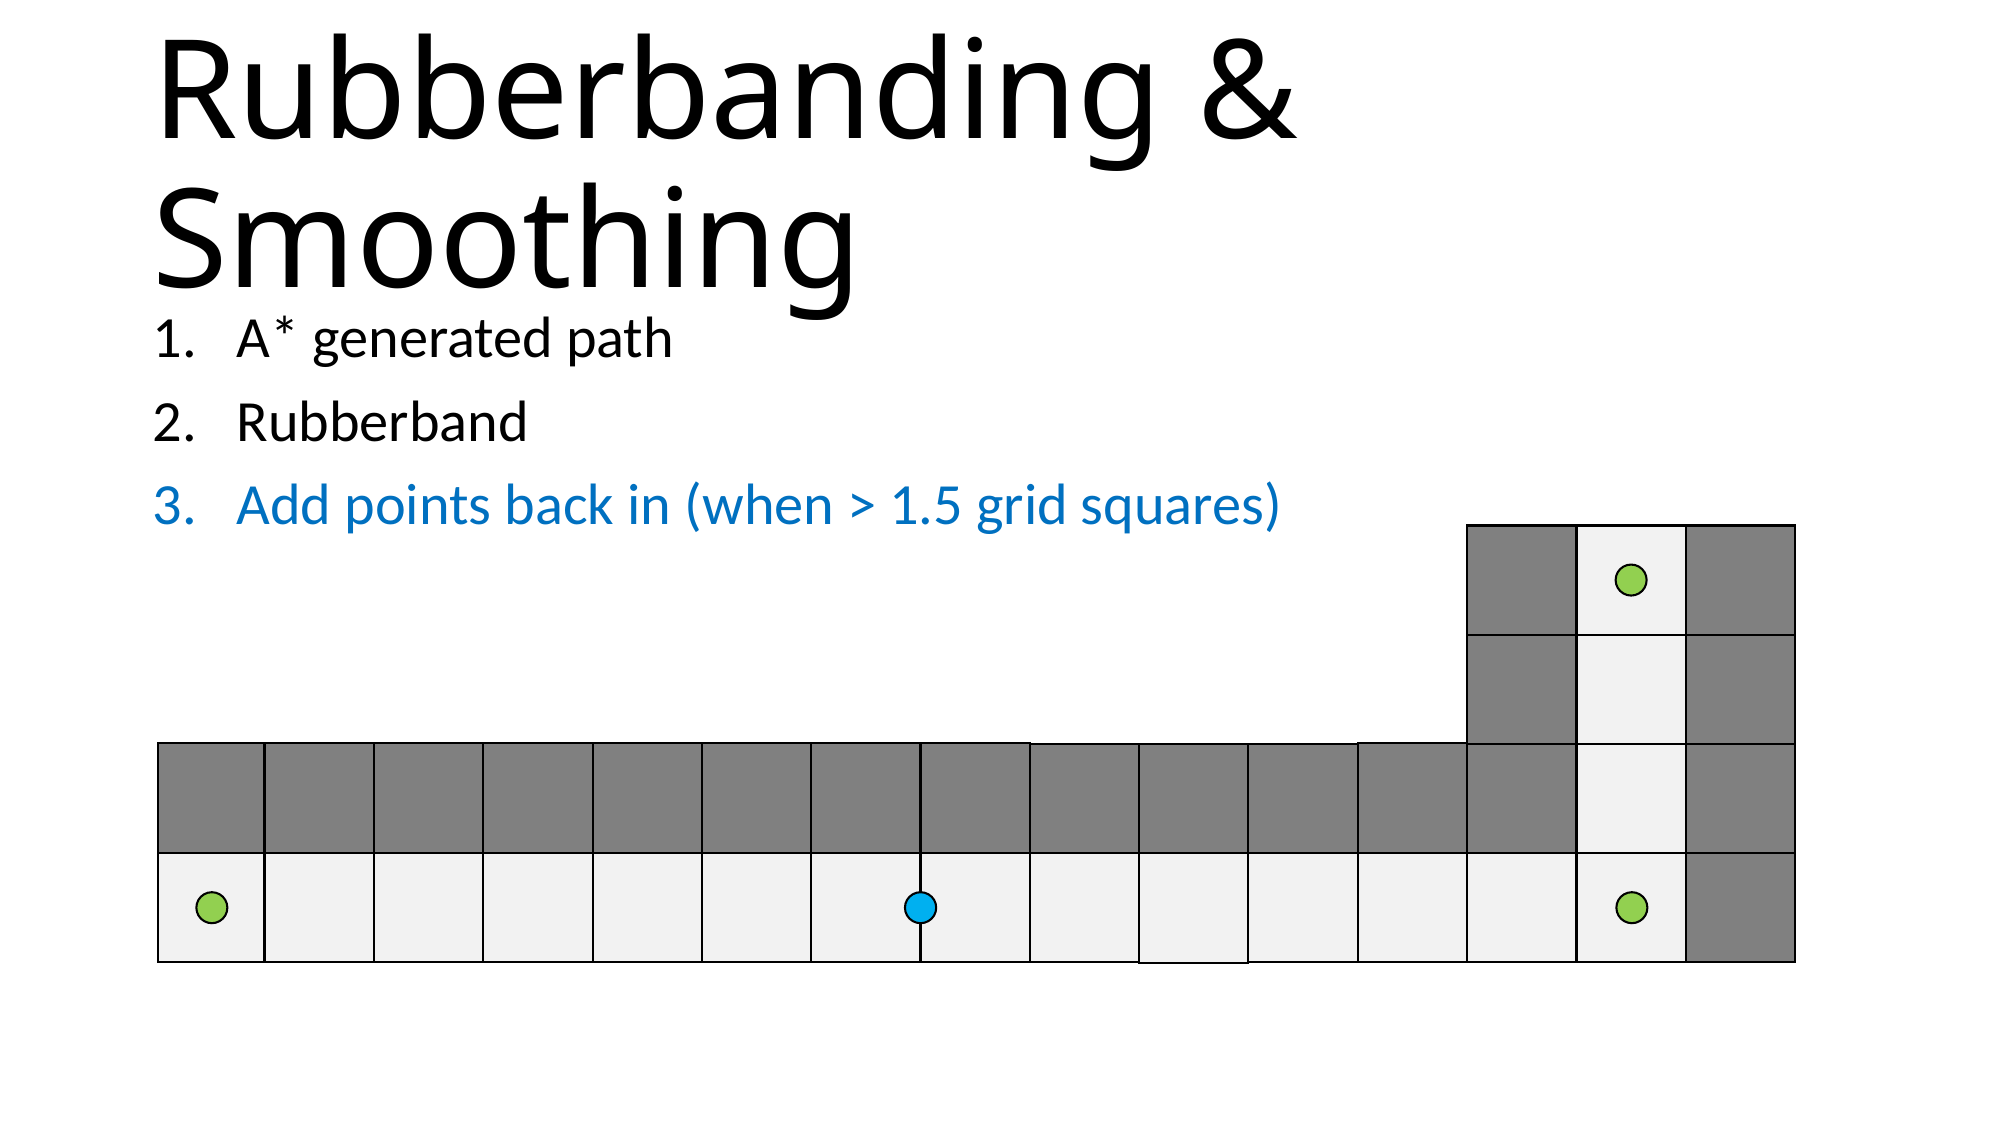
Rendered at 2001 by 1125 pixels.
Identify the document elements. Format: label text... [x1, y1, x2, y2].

text_box [1247, 854, 1357, 963]
text_box [919, 854, 1031, 963]
text_box [1685, 636, 1796, 745]
text_box [810, 854, 919, 963]
text_box [1575, 524, 1685, 636]
list A* generated path Rubberband Add points back in (when > 1.5 grid squares) [137, 299, 1863, 1014]
text_box [157, 742, 263, 854]
text_box [1138, 854, 1249, 964]
text_box [1575, 854, 1685, 963]
text_box [1466, 636, 1575, 745]
text_box [1614, 563, 1648, 597]
text_box [373, 742, 482, 854]
text_box [810, 742, 919, 854]
text_box [1575, 745, 1685, 854]
text_box [157, 854, 263, 963]
text_box [263, 854, 373, 963]
text_box [1357, 742, 1466, 854]
text_box [701, 854, 810, 963]
text_box [1031, 743, 1138, 854]
text_box [1466, 745, 1575, 854]
text_box [1247, 743, 1357, 854]
text_box [1575, 636, 1685, 745]
text_box [592, 742, 701, 854]
text_box [482, 854, 592, 963]
text_box [1466, 854, 1575, 963]
text_box [482, 742, 592, 854]
text_box [1685, 524, 1796, 636]
title Rubberbanding & Smoothing [137, 59, 1863, 278]
text_box [195, 891, 229, 925]
text_box [919, 742, 1031, 854]
text_box [1031, 854, 1138, 963]
text_box [592, 854, 701, 963]
text_box [1685, 745, 1796, 854]
text_box [1357, 854, 1466, 963]
text_box [263, 742, 373, 854]
text_box [1685, 854, 1796, 963]
text_box [373, 854, 482, 963]
text_box [1466, 524, 1575, 636]
text_box [903, 891, 938, 925]
text_box [701, 742, 810, 854]
text_box [1615, 891, 1649, 925]
text_box [1138, 743, 1247, 854]
